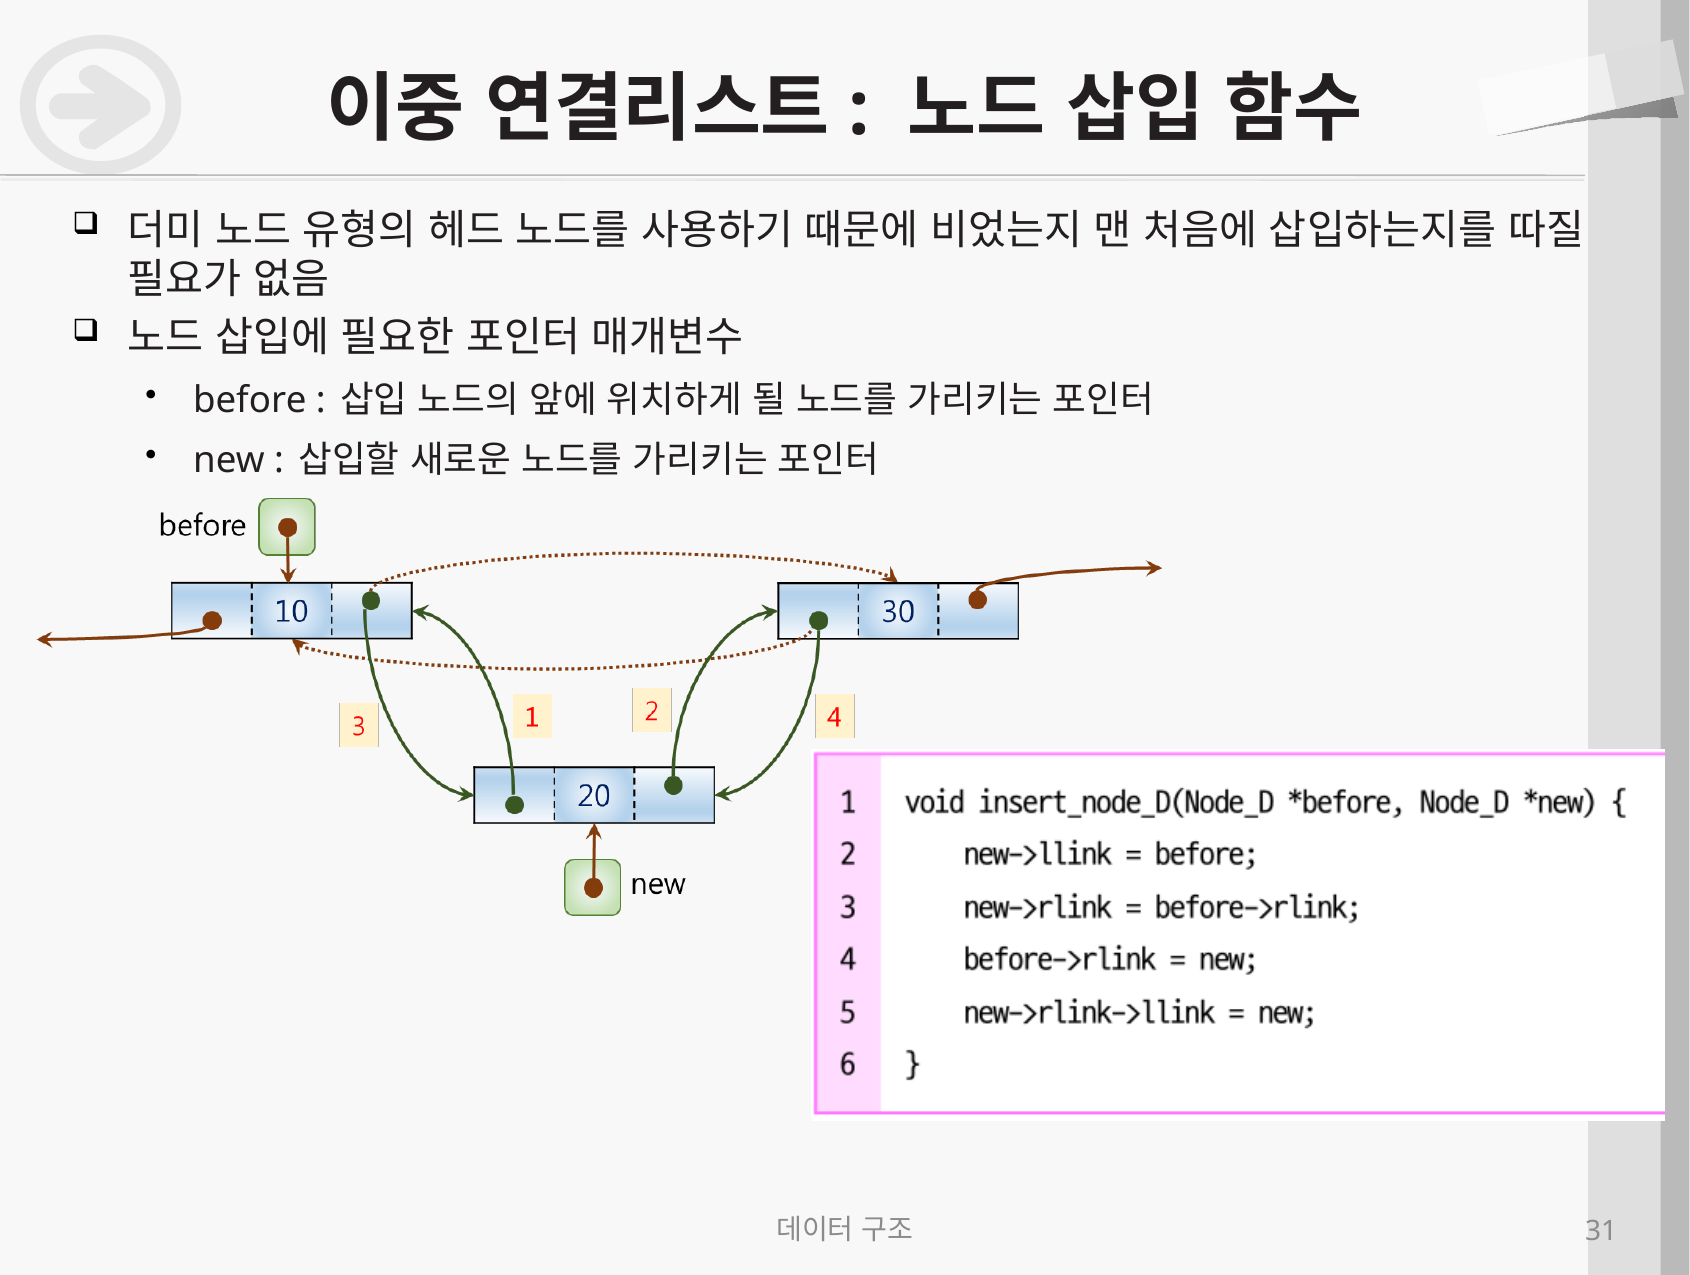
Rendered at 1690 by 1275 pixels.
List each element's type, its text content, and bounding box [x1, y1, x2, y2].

picture [19, 494, 1665, 1121]
title 이중 연결리스트: 노드 삽입 함수 [57, 28, 1633, 181]
footer 데이터 구조 [577, 1203, 1113, 1260]
slide_number 31 [1238, 1203, 1633, 1260]
list 더미 노드 유형의 헤드 노드를 사용하기 때문에 비었는지 맨 처음에 삽입하는지를 따질 필요가 없음 노드 삽입에 필요한 포인터 매개변수 before : 삽입 노드의 앞에 위치하게 될 노드를 가리키는 포인터 new : 삽입할 새로운 노드를 가리키는 포인터 [57, 195, 1633, 488]
